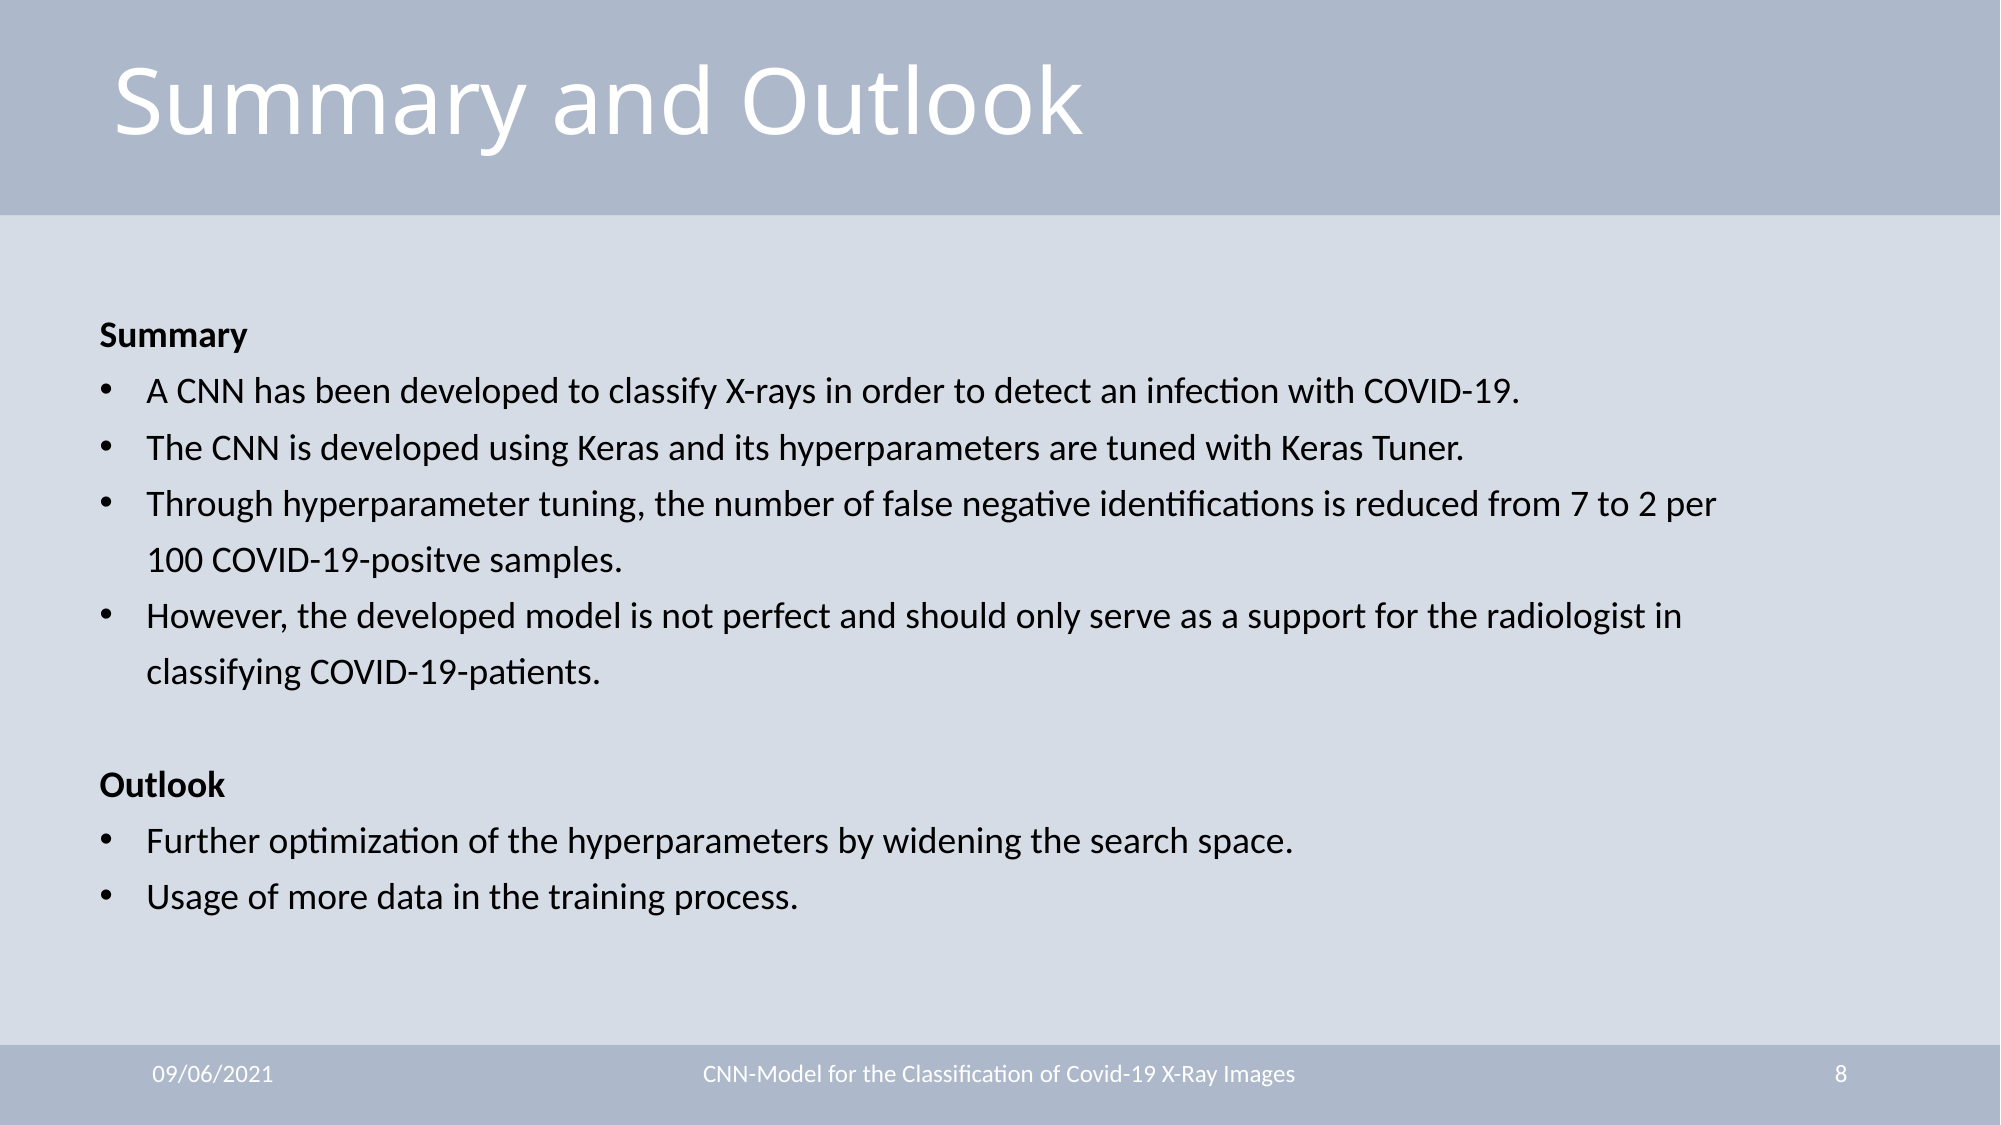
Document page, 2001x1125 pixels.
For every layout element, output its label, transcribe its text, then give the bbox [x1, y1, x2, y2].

text_box [0, 216, 2000, 1045]
text_box Summary A CNN has been developed to classify X-rays in order to detect an infection with COVID-19. The CNN is developed using Keras and its hyperparameters are tuned with Keras Tuner. Through hyperparameter tuning, the number of false negative identifications is reduced from 7 to 2 per 100 COVID-19-positve samples. However, the developed model is not perfect and should only serve as a support for the radiologist in classifying COVID-19-patients. Outlook Further optimization of the hyperparameters by widening the search space. Usage of more data in the training process. [84, 291, 1755, 925]
text_box Summary and Outlook [98, 0, 2000, 214]
text_box [0, 0, 2000, 216]
slide_number 8 [1412, 1042, 1863, 1103]
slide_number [137, 1042, 588, 1103]
text_box [0, 1045, 2000, 1125]
footer CNN-Model for the Classification of Covid-19 X-Ray Images [662, 1042, 1338, 1103]
